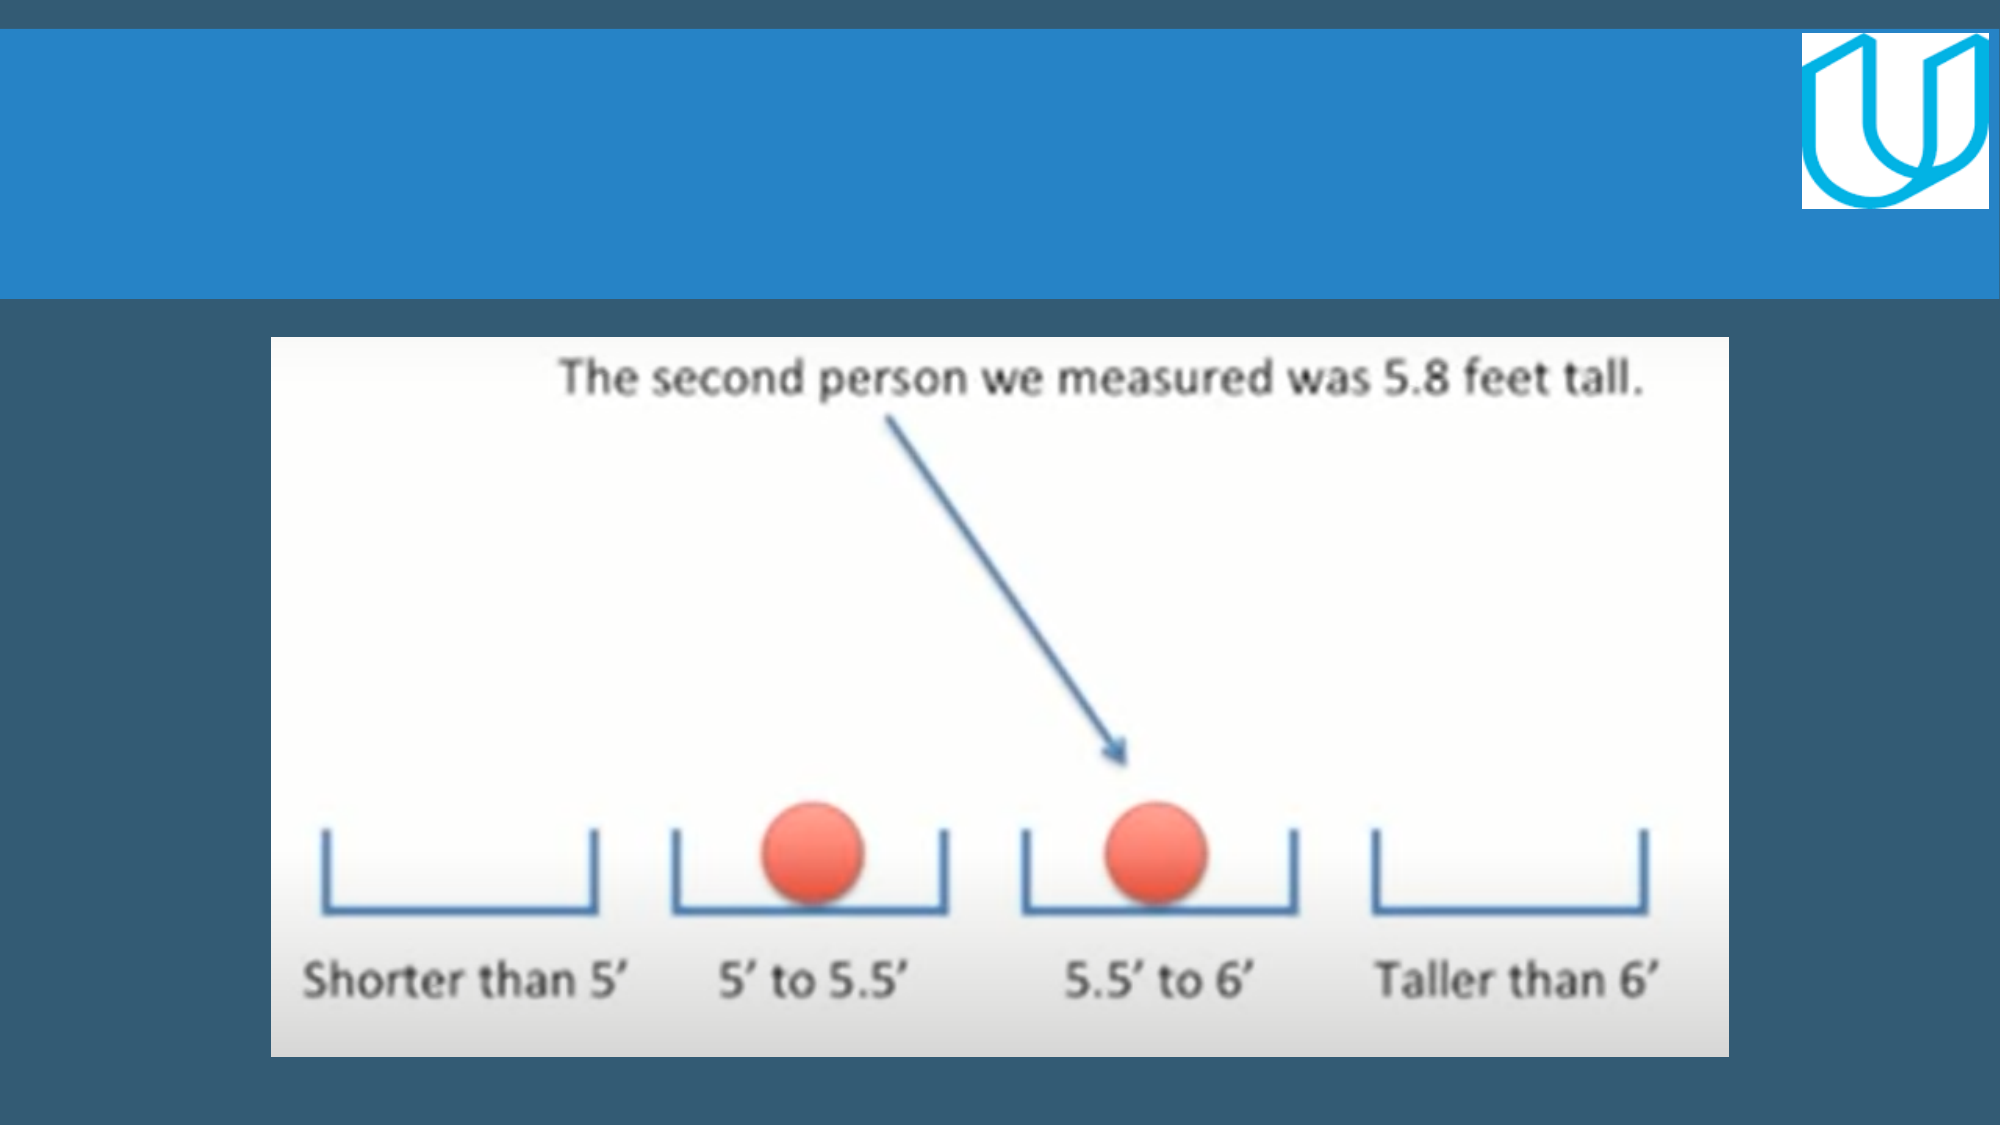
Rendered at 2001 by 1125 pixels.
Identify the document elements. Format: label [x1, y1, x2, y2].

picture [1816, 47, 1912, 197]
picture [1933, 47, 1974, 167]
picture [271, 336, 1729, 1057]
picture [1802, 33, 1989, 167]
picture [1802, 149, 1866, 209]
picture [1876, 124, 1989, 209]
